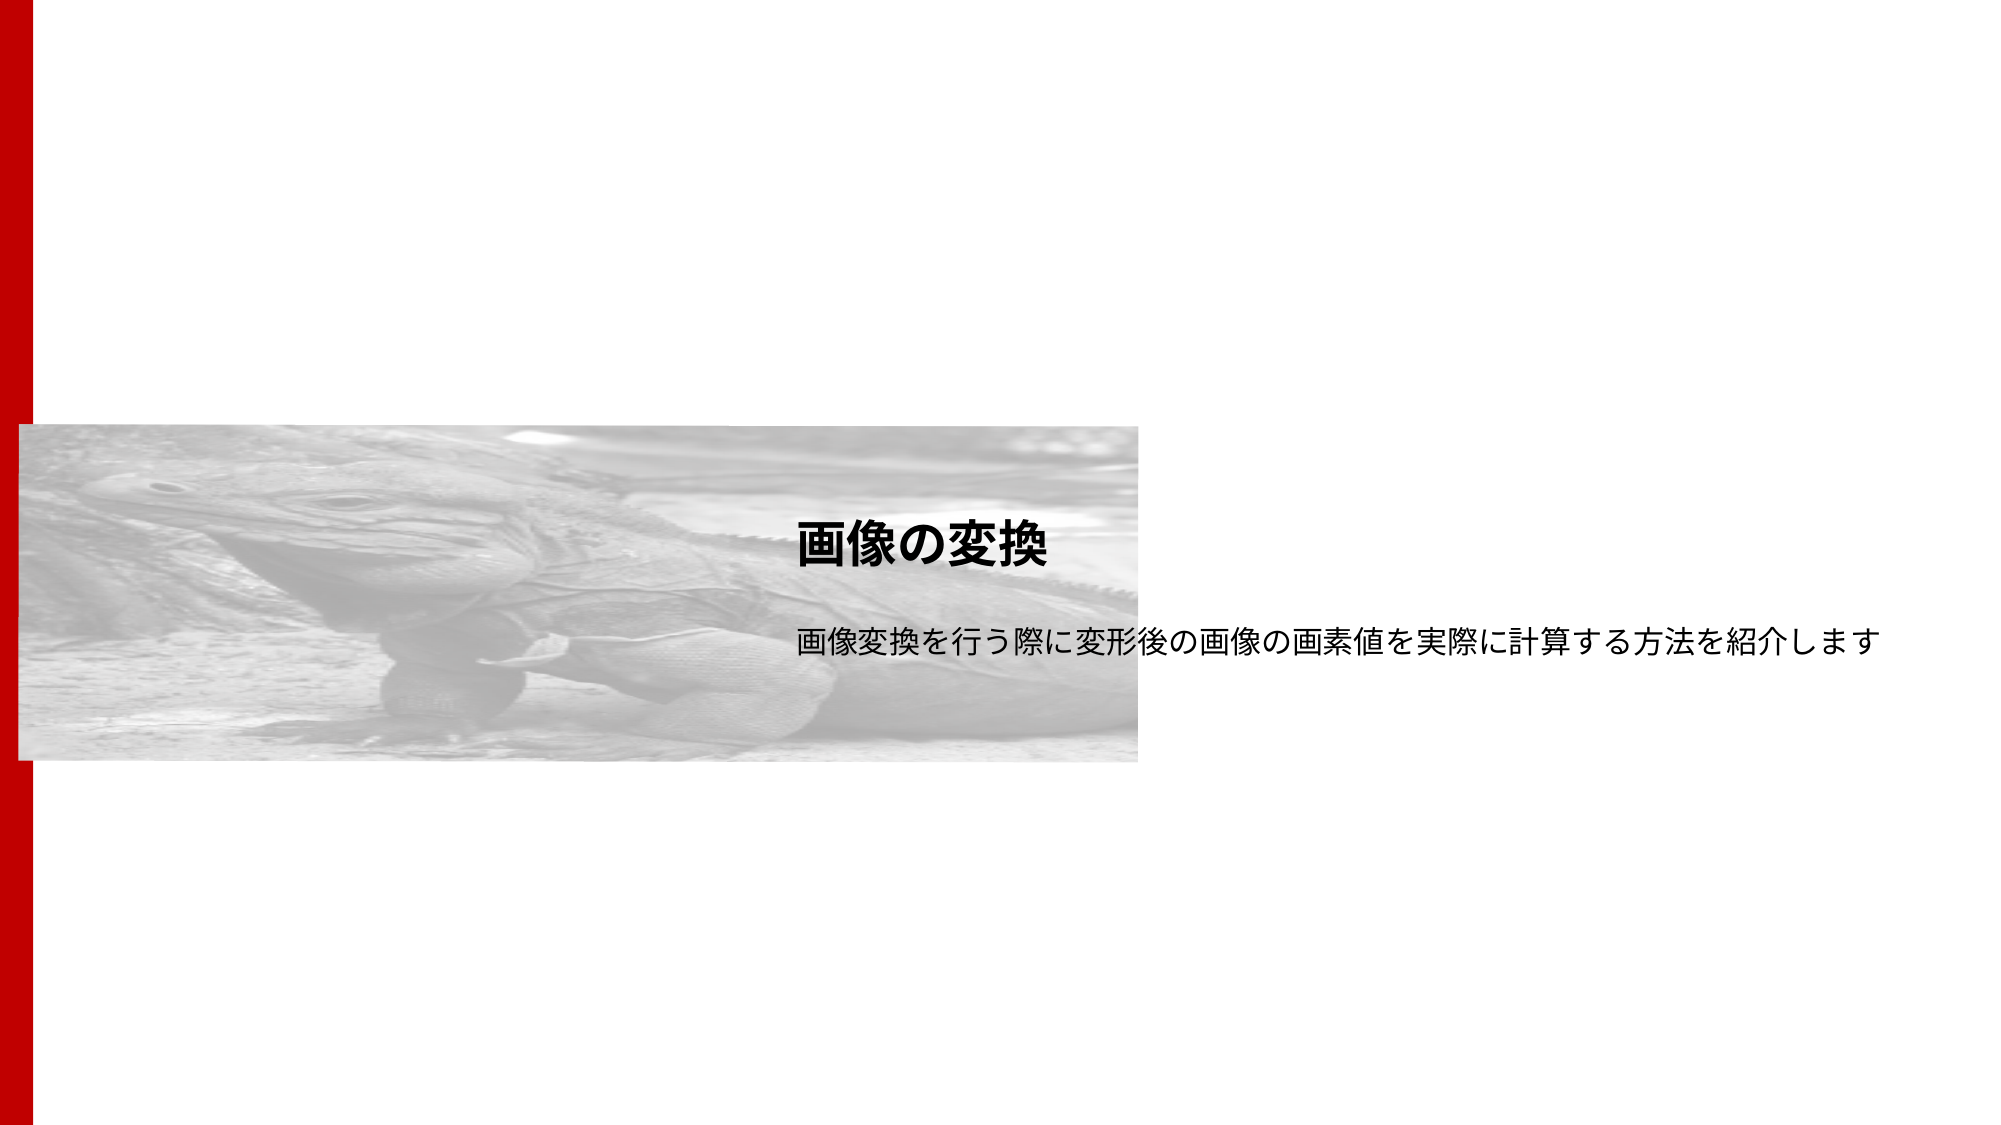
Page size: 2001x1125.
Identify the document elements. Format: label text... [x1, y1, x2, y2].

picture [18, 424, 1139, 762]
title 画像の変換 画像変換を行う際に変形後の画像の画素値を実際に計算する方法を紹介します [1139, 442, 1901, 683]
